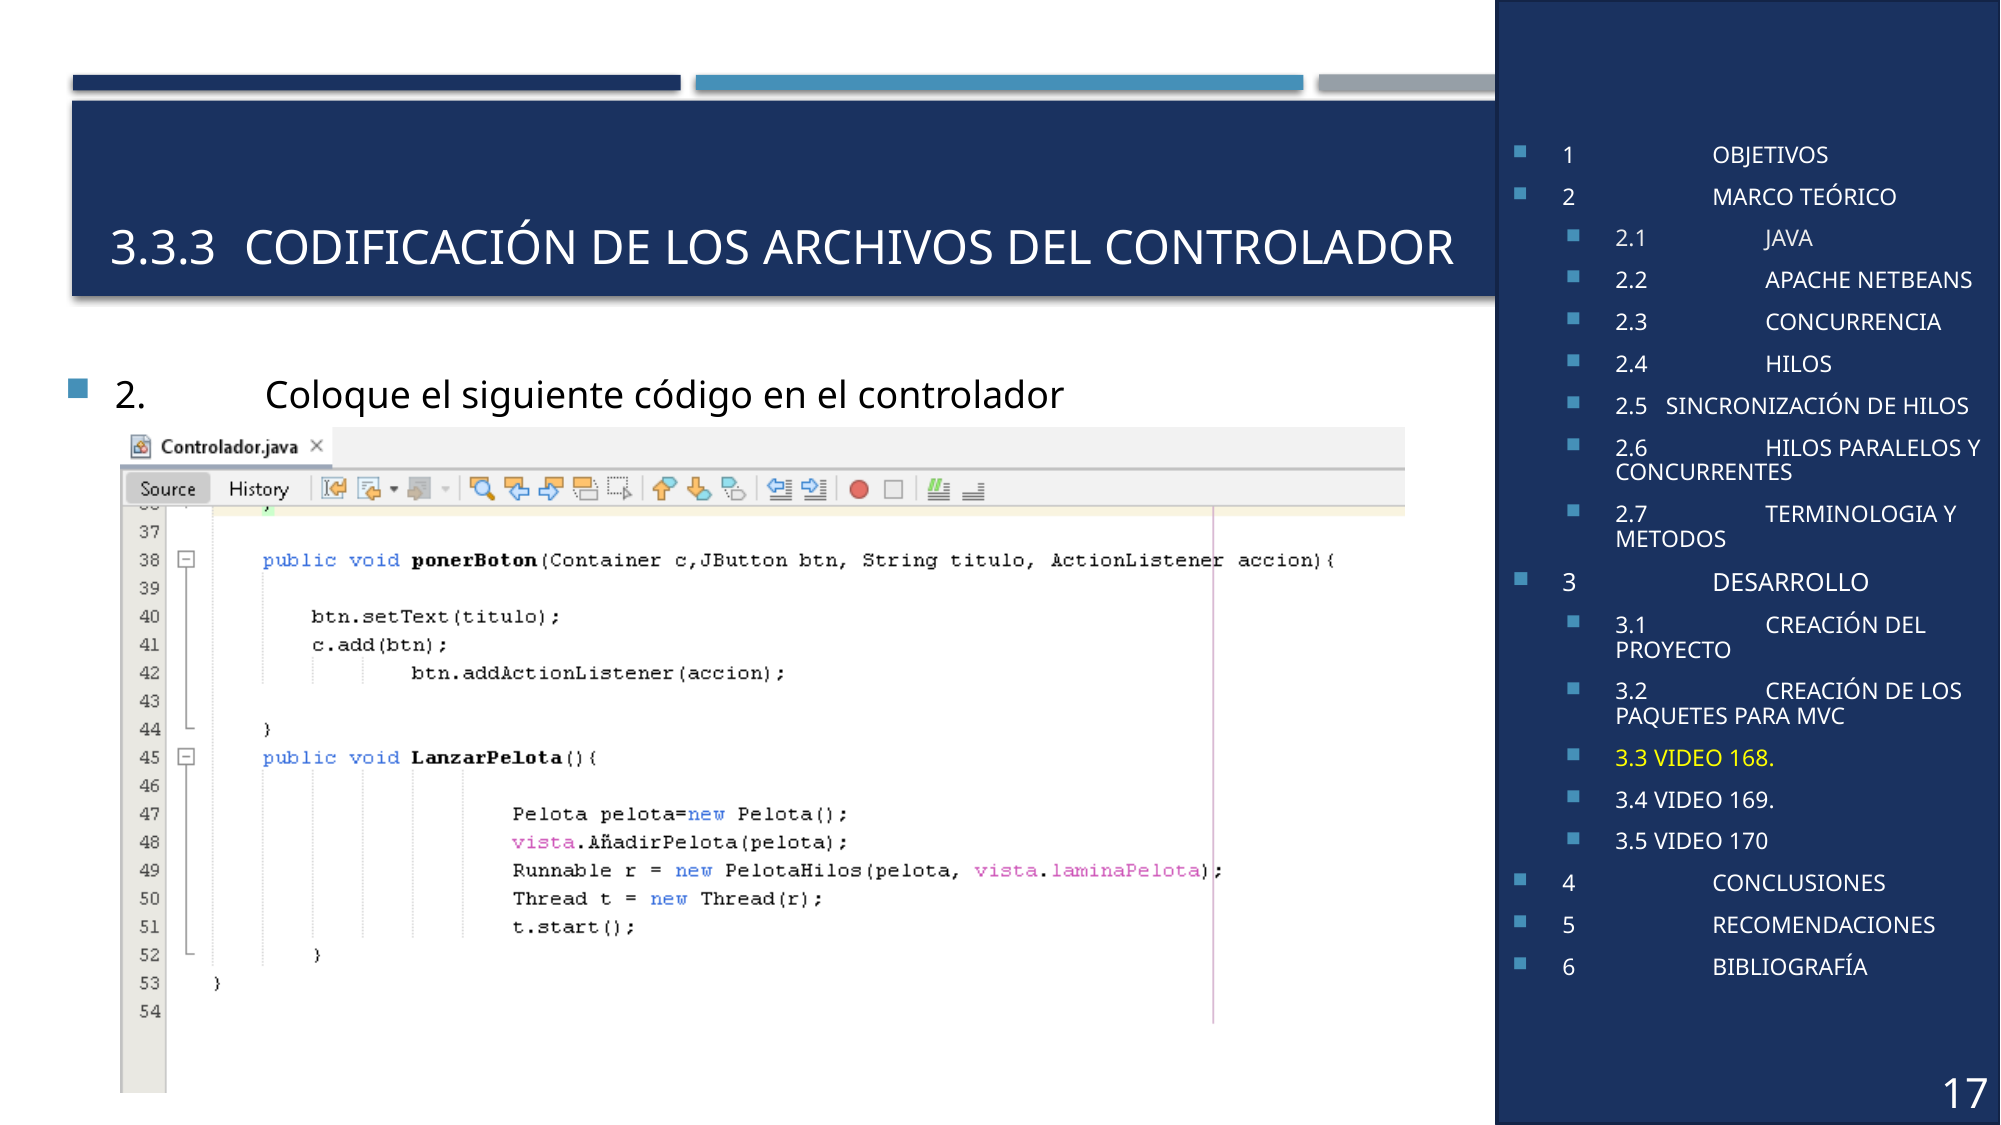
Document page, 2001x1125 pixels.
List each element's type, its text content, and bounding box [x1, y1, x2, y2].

picture [119, 427, 1406, 1093]
list 2. Coloque el siguiente código en el controlador [49, 257, 1476, 529]
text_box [1496, 0, 2000, 1125]
title 3.3.3 CODIFICACIÓN DE LOS ARCHIVOS DEL Controlador [95, 115, 1490, 282]
